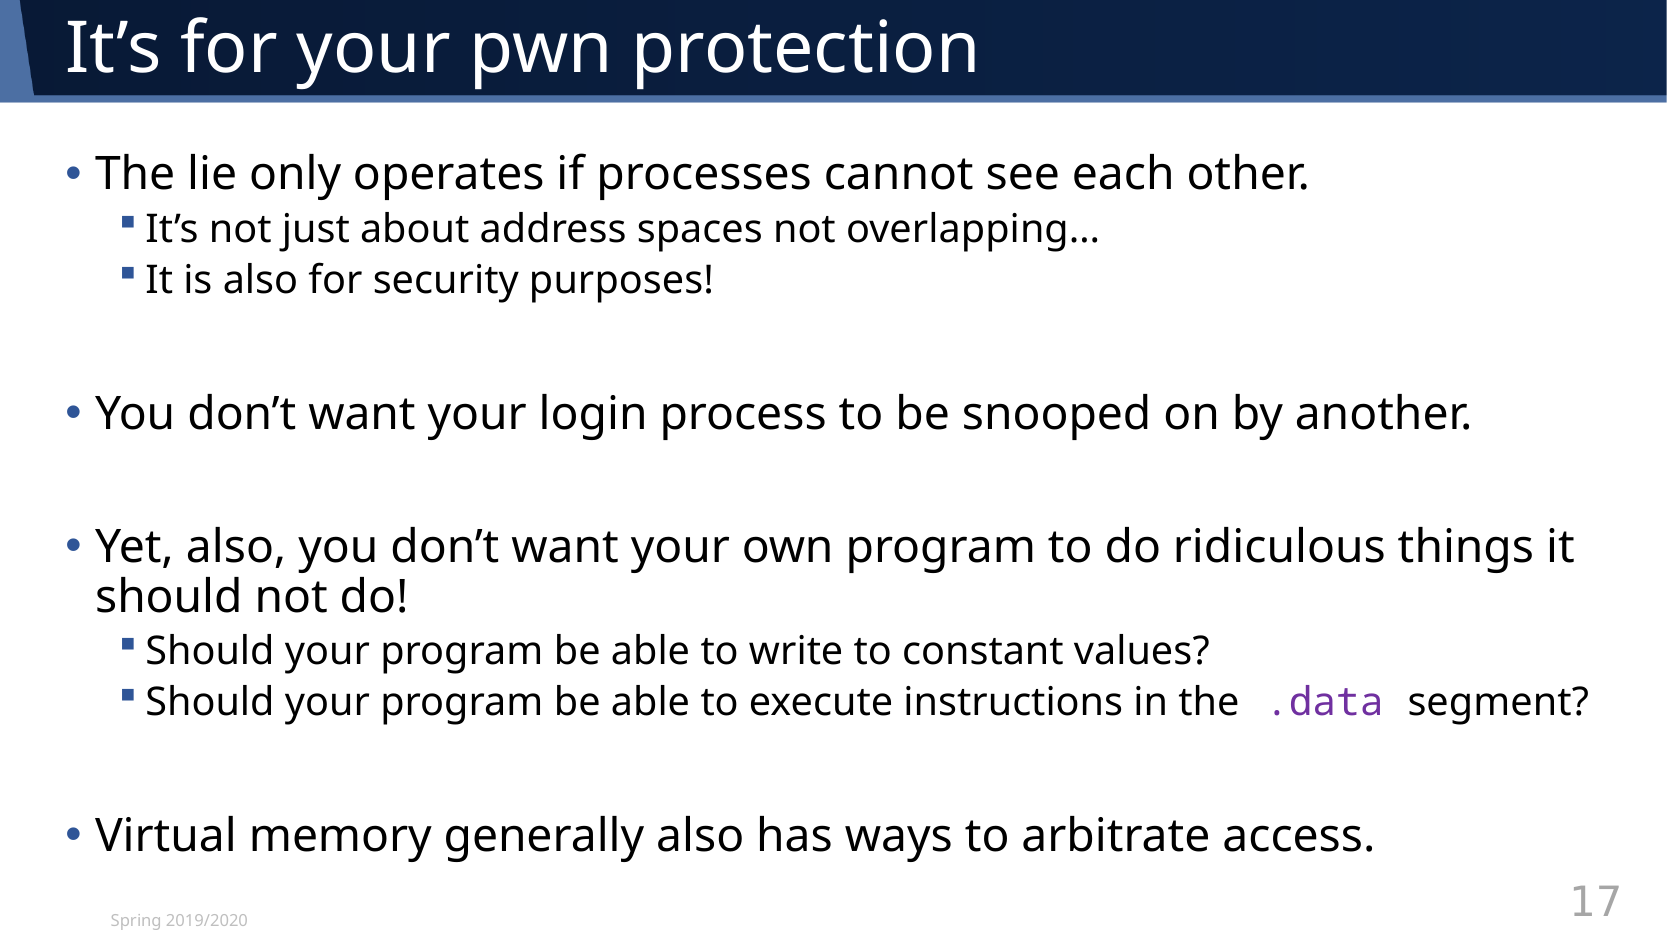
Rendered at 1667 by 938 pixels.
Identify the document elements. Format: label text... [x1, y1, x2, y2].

list The lie only operates if processes cannot see each other. It’s not just about address spaces not overlapping… It is also for security purposes! You don’t want your login process to be snooped on by another. Yet, also, you don’t want your own program to do ridiculous things it should not do! Should your program be able to write to constant values? Should your program be able to execute instructions in the .data segment? Virtual memory generally also has ways to arbitrate access. [50, 142, 1623, 907]
picture [0, 0, 1667, 938]
title It’s for your pwn protection [50, 3, 1667, 97]
footer Spring 2019/2020 [0, 906, 360, 937]
